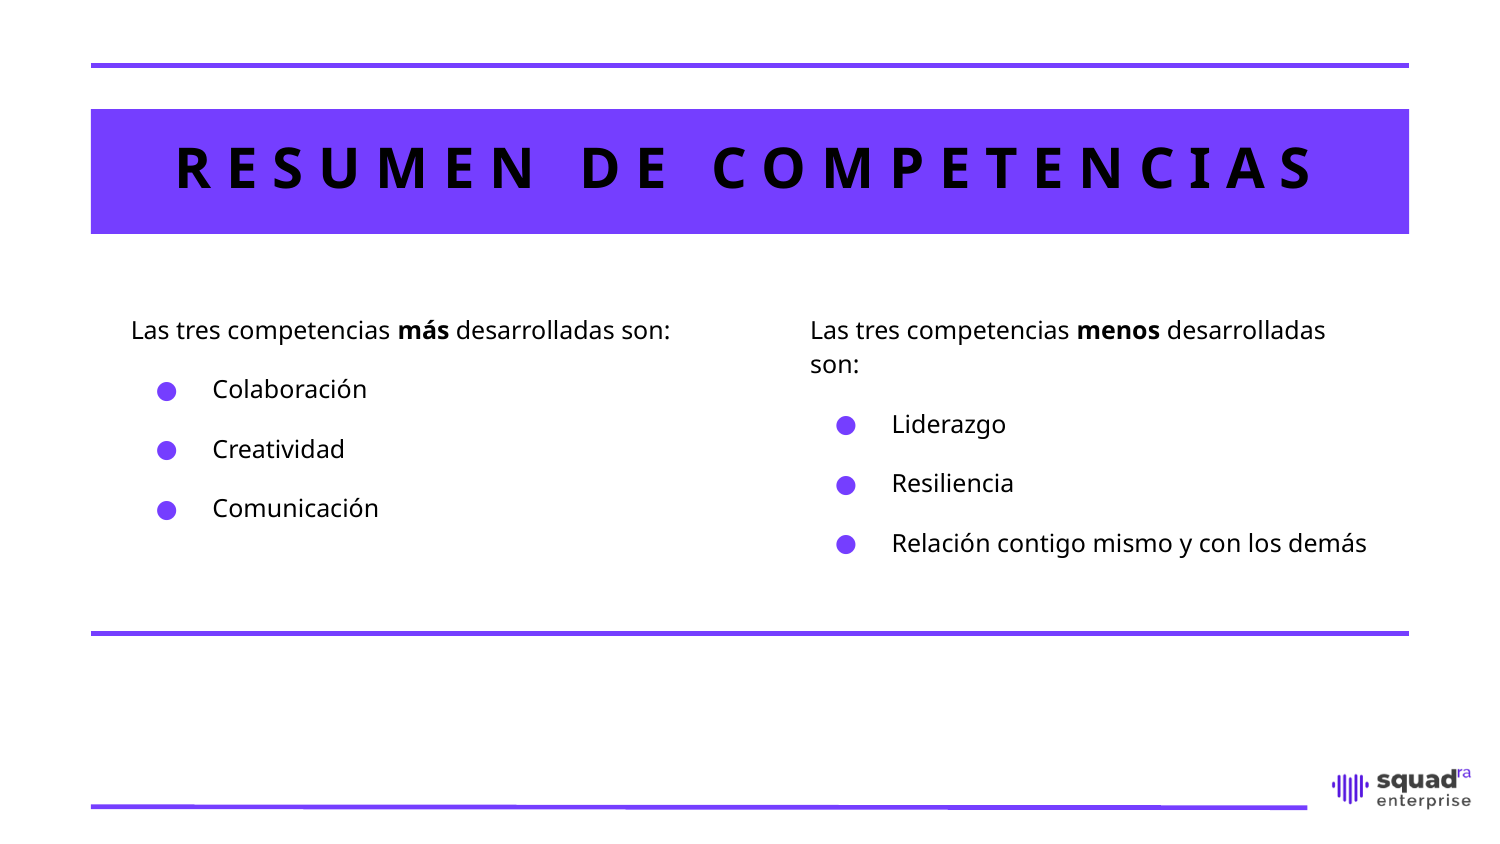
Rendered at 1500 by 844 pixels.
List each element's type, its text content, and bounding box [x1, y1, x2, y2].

picture [1324, 753, 1478, 831]
text_box R E S U M E N D E C O M P E T E N C I A S [107, 117, 1394, 215]
text_box [90, 109, 1410, 234]
text_box Las tres competencias menos desarrolladas son: Liderazgo Resiliencia Relación contigo mismo y con los demás [795, 294, 1394, 572]
text_box Las tres competencias más desarrolladas son: Colaboración Creatividad Comunicación [115, 294, 715, 538]
